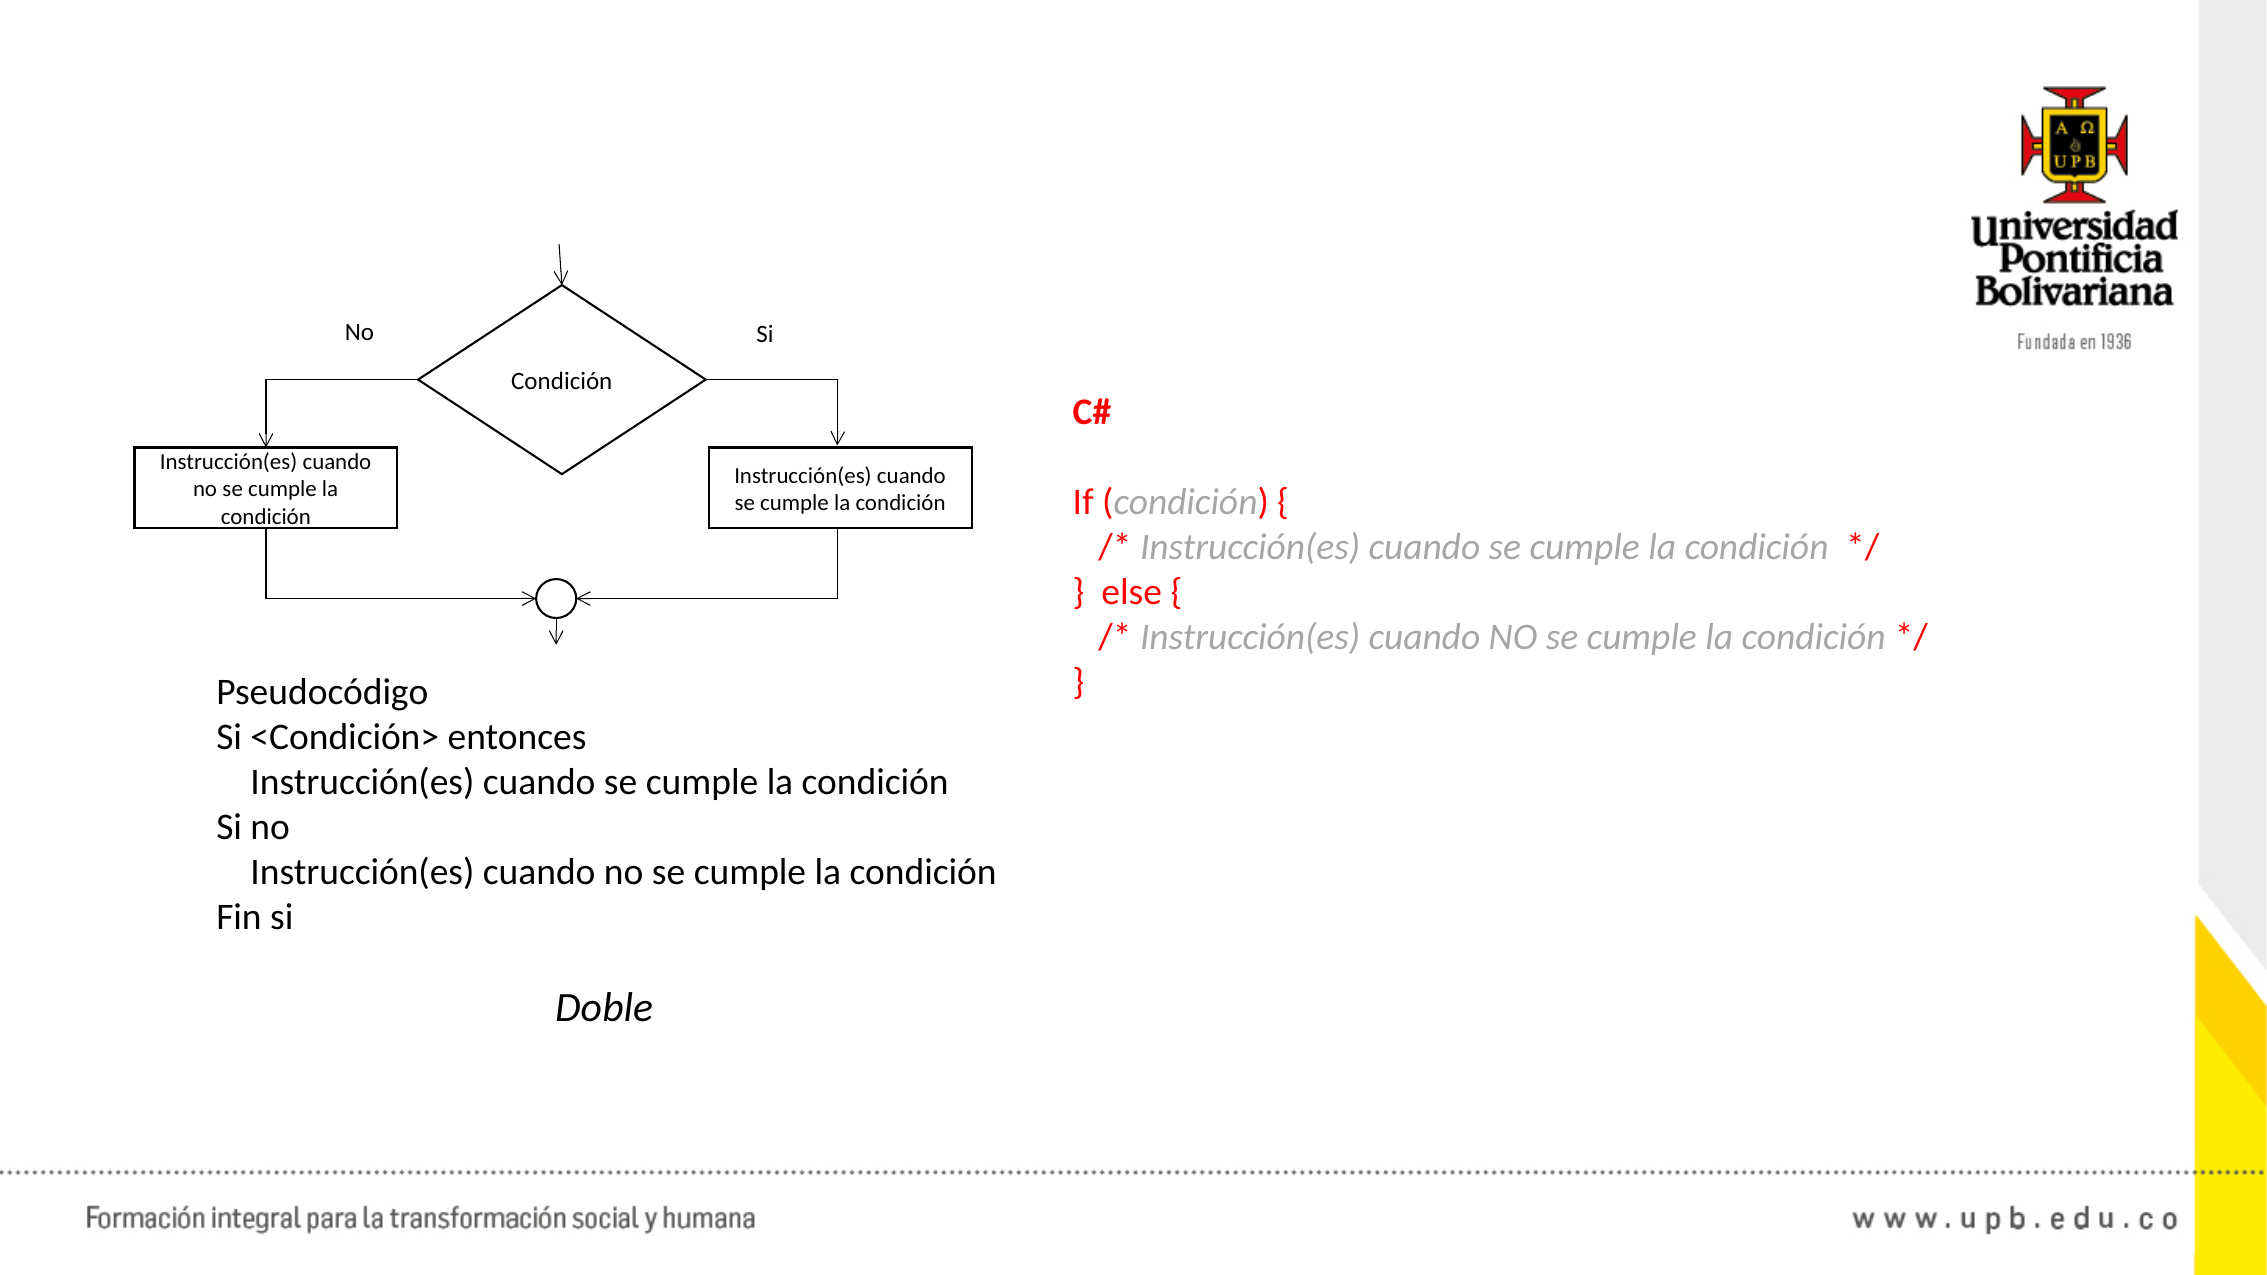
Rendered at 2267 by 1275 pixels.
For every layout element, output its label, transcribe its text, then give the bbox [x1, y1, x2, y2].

text_box C# If (condición) { /* Instrucción(es) cuando se cumple la condición */ } else { /* Instrucción(es) cuando NO se cumple la condición */ } [1057, 379, 2122, 845]
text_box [134, 244, 1018, 1038]
picture [0, 0, 2267, 1275]
